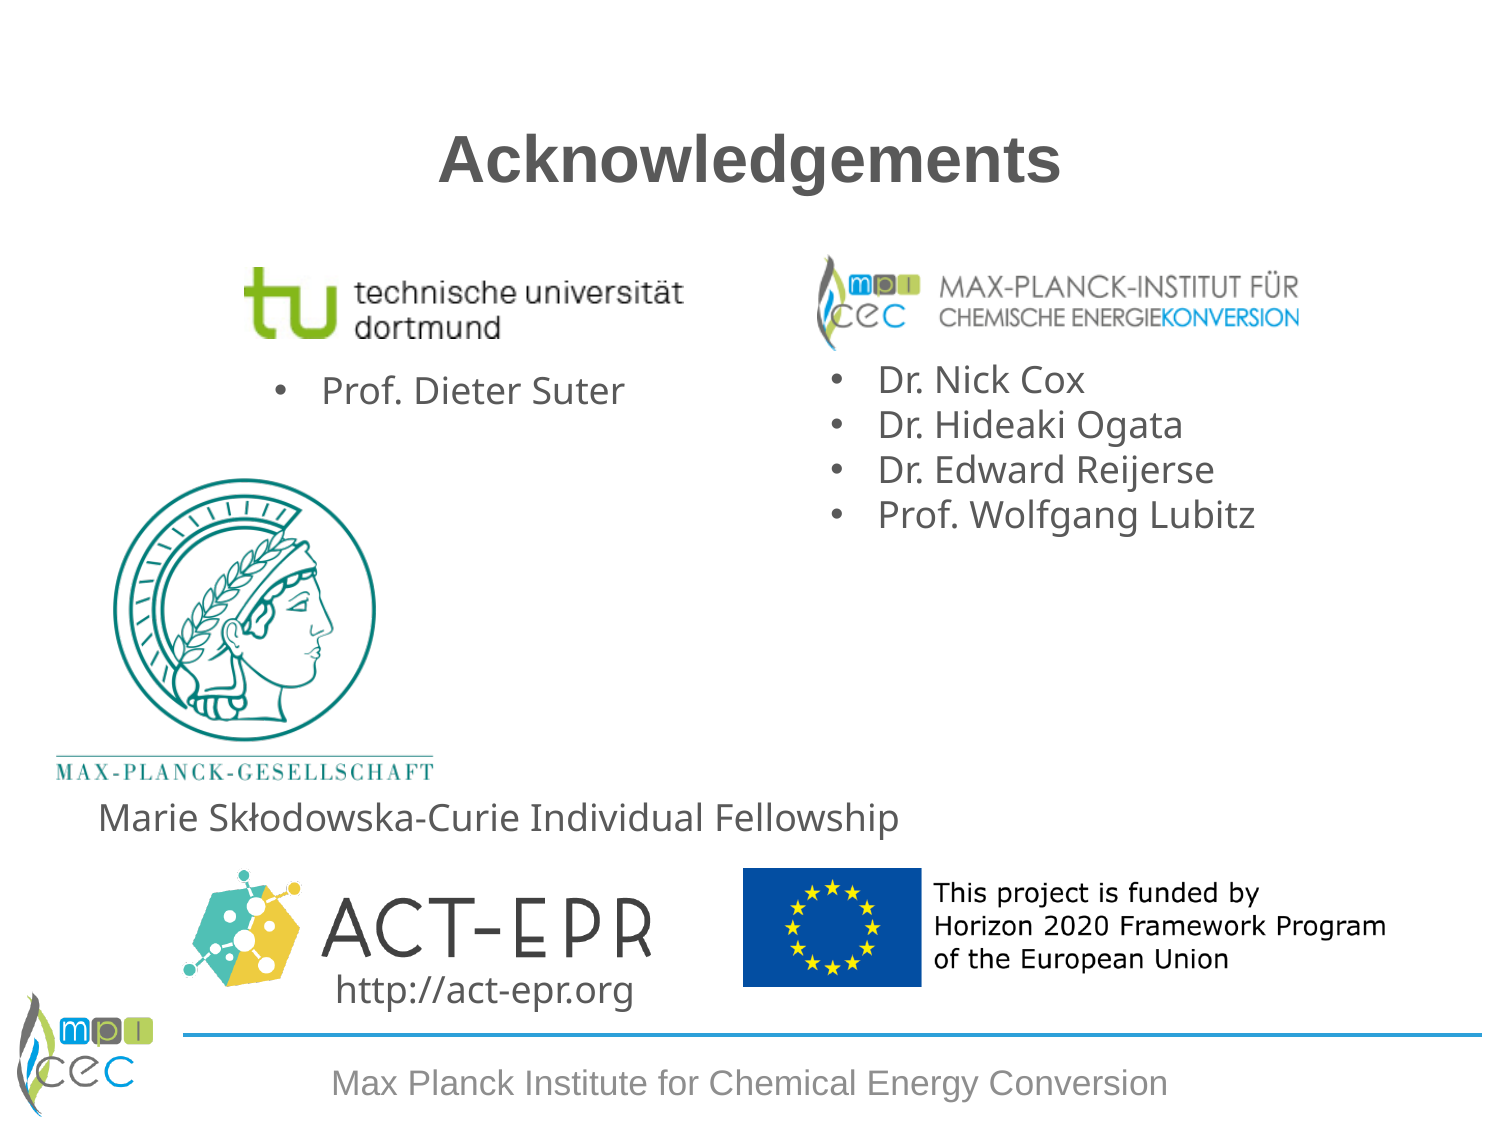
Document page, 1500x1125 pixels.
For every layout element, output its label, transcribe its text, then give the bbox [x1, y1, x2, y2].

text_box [180, 868, 665, 1020]
picture [244, 267, 684, 339]
text_box Dr. Nick Cox Dr. Hideaki Ogata Dr. Edward Reijerse Prof. Wolfgang Lubitz [815, 356, 1310, 589]
picture [817, 254, 1306, 352]
picture [52, 474, 438, 788]
text_box Prof. Dieter Suter [259, 359, 669, 420]
title Acknowledgements [75, 61, 1425, 250]
picture [17, 991, 153, 1117]
text_box Marie Skłodowska-Curie Individual Fellowship [82, 786, 916, 847]
picture [742, 868, 1401, 988]
